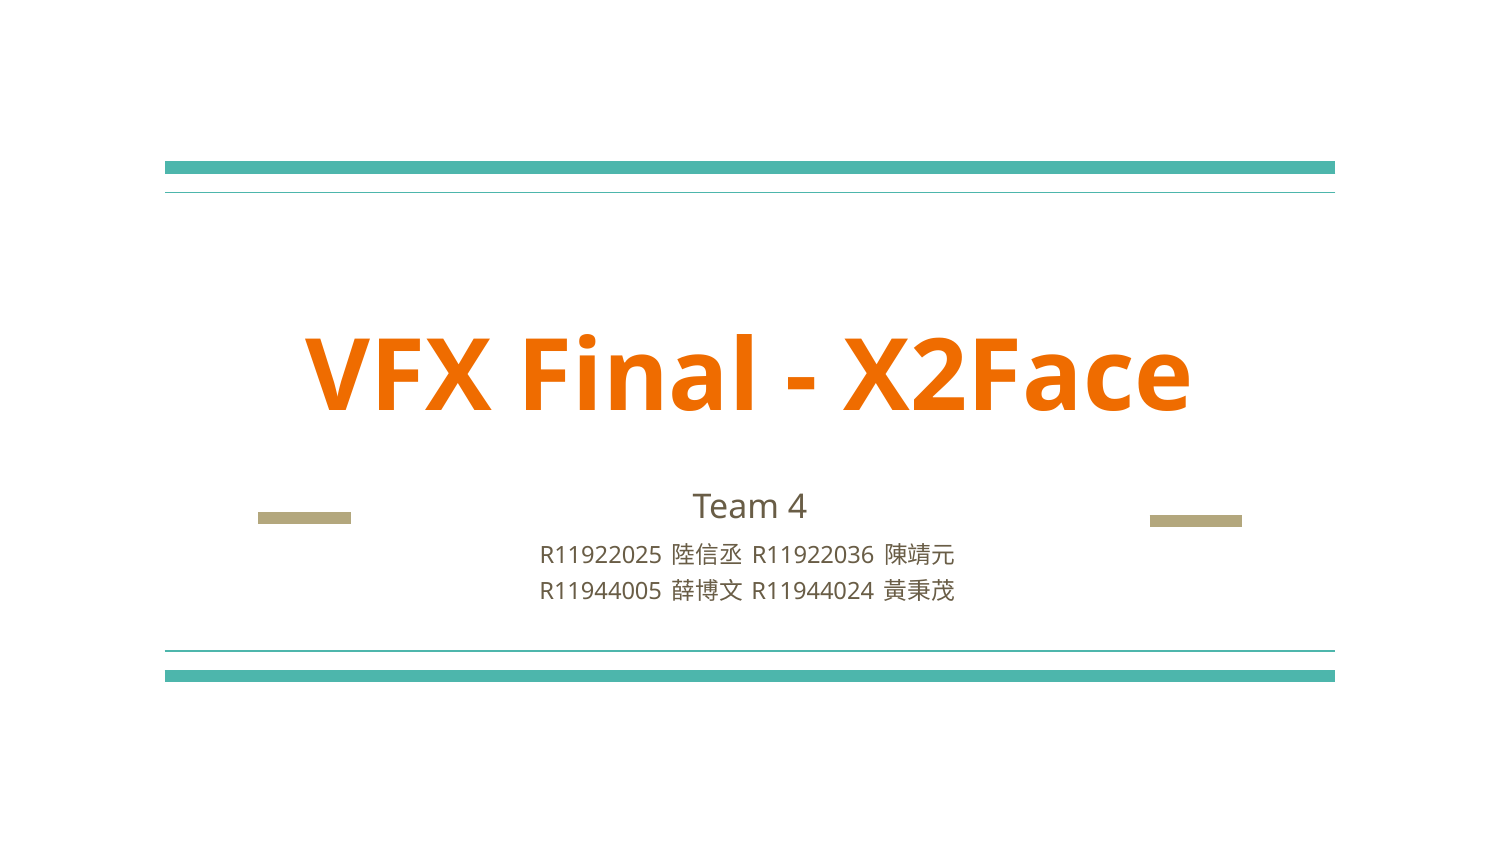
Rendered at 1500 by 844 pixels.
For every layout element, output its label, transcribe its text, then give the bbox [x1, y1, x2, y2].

title VFX Final - X2Face [164, 287, 1336, 456]
subtitle Team 4 R11922025 陸信丞 R11922036 陳靖元 R11944005 薛博文 R11944024 黃秉茂 [350, 467, 1150, 625]
